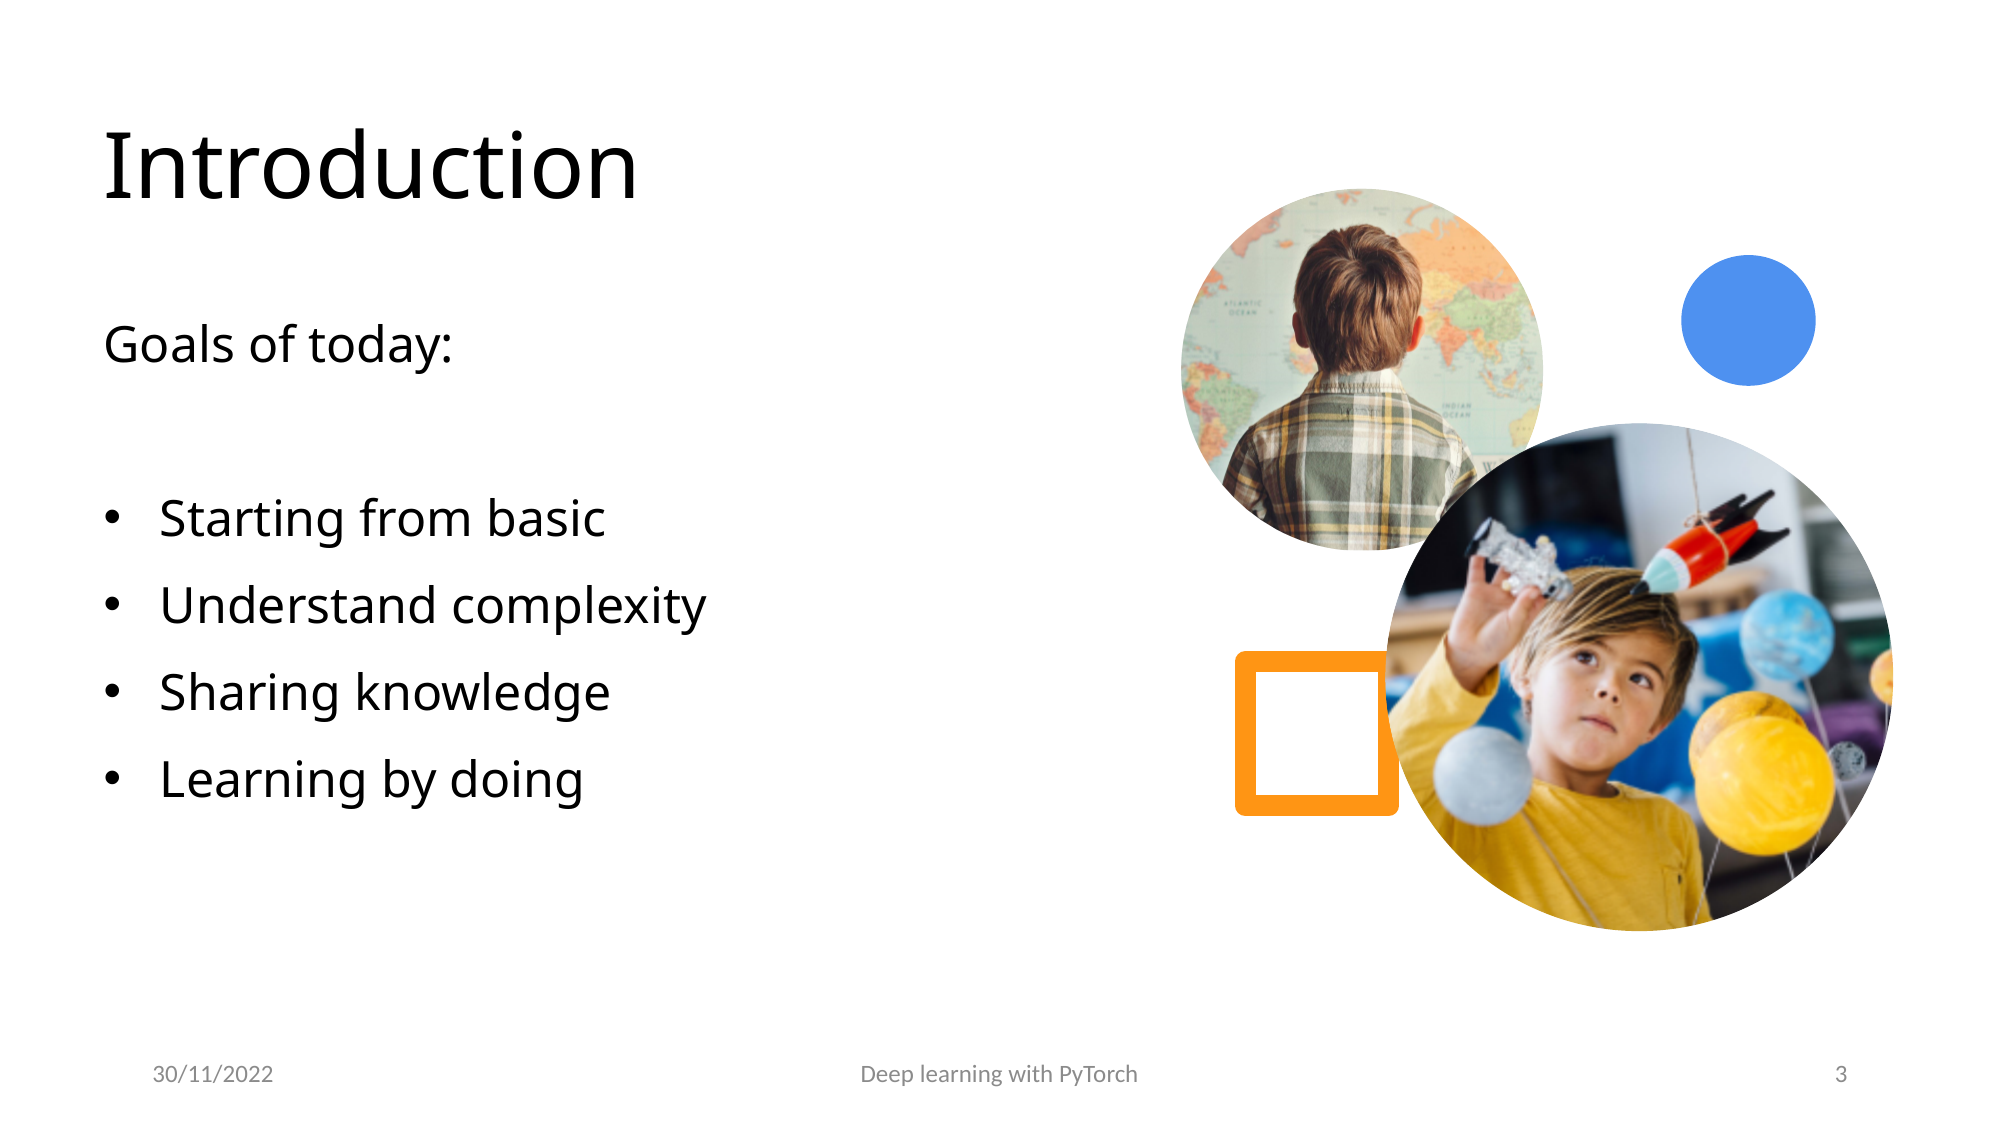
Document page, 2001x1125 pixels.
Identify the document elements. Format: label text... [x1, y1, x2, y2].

footer Deep learning with PyTorch [662, 1042, 1338, 1103]
slide_number 3 [1412, 1042, 1863, 1103]
picture [1181, 188, 1894, 932]
list Goals of today: Starting from basic Understand complexity Sharing knowledge Learning by doing [88, 299, 1041, 1014]
title Introduction [88, 59, 1041, 278]
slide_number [137, 1042, 588, 1103]
